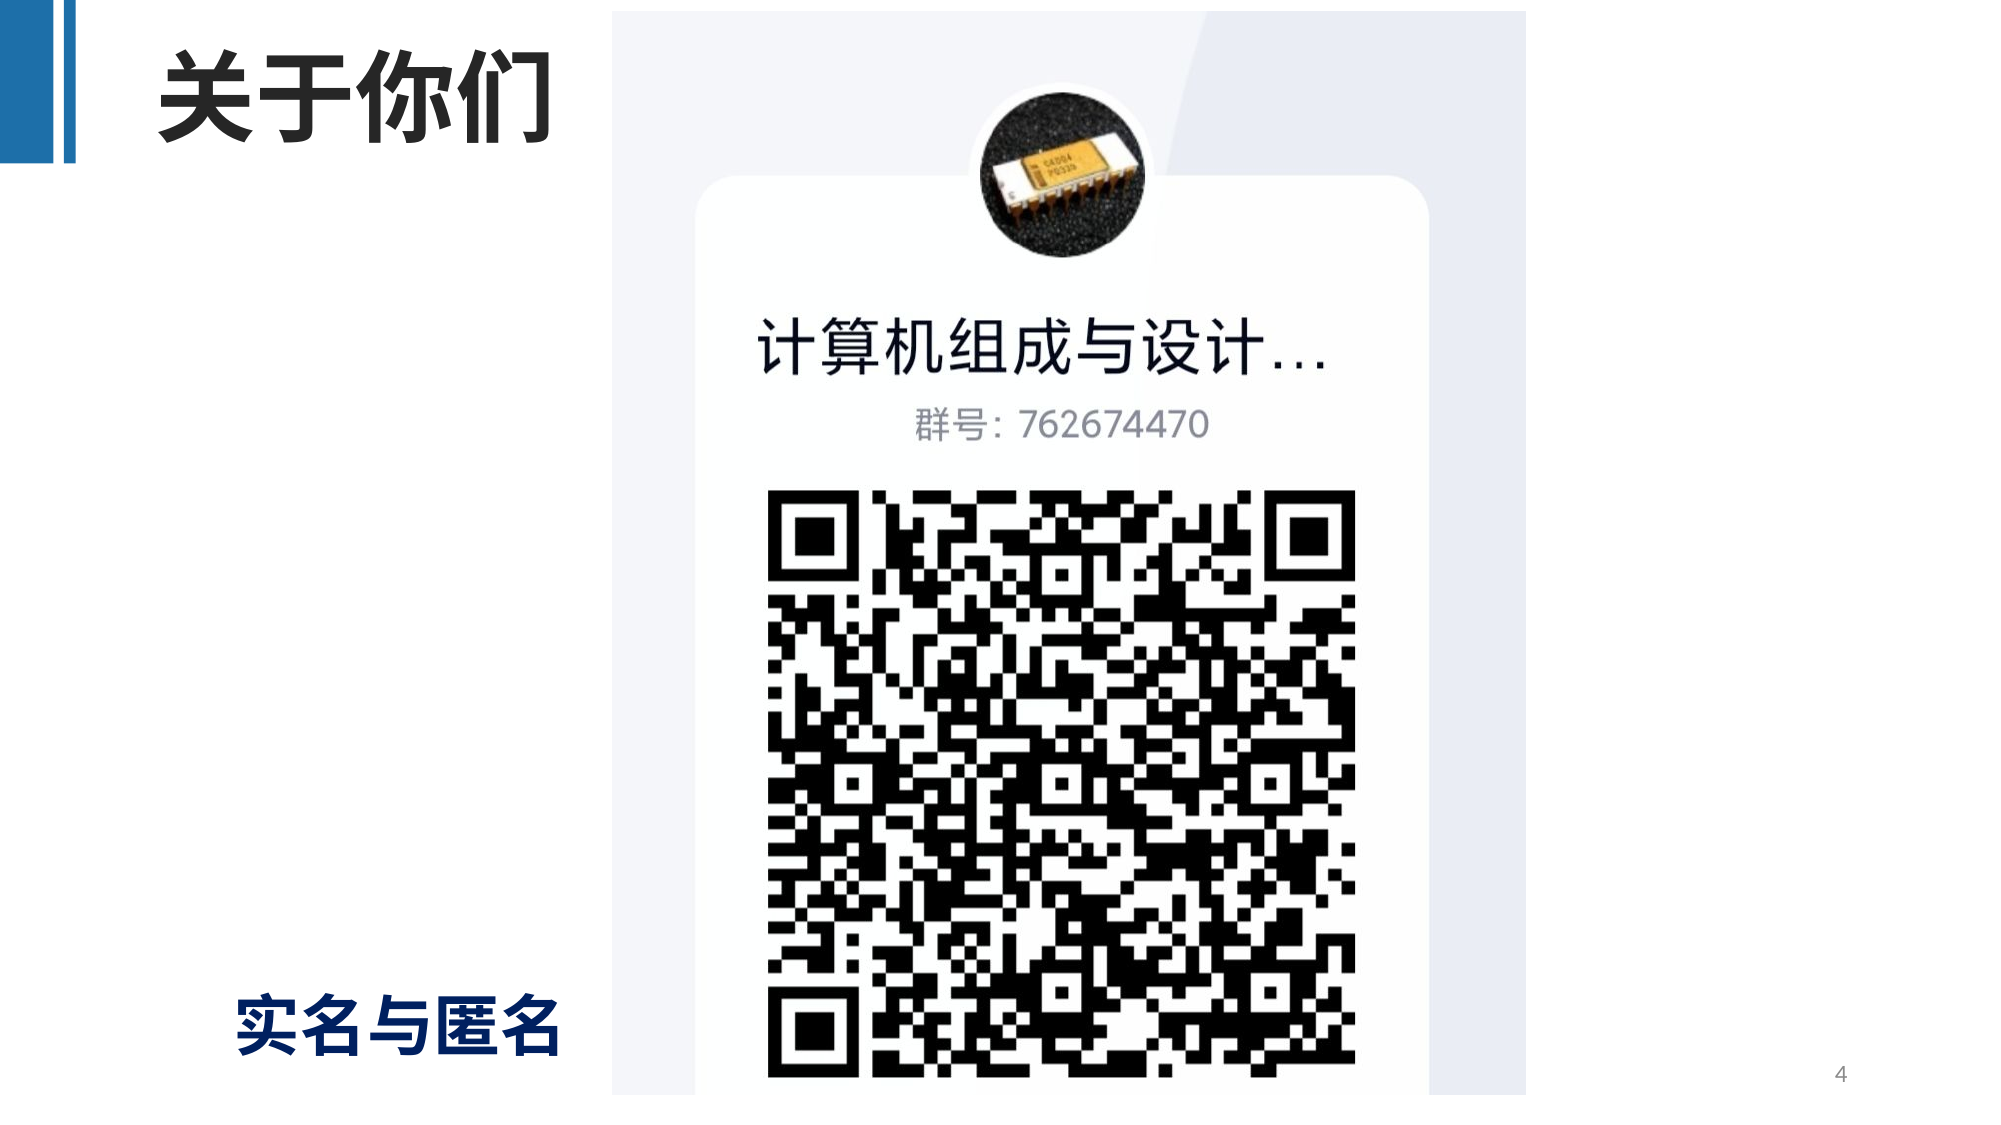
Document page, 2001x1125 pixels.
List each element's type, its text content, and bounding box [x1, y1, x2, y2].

text_box 关于你们 [140, 27, 571, 162]
text_box 实名与匿名 [219, 976, 612, 1072]
slide_number 4 [1412, 1042, 1863, 1103]
picture [612, 11, 1526, 1095]
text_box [0, 0, 76, 164]
